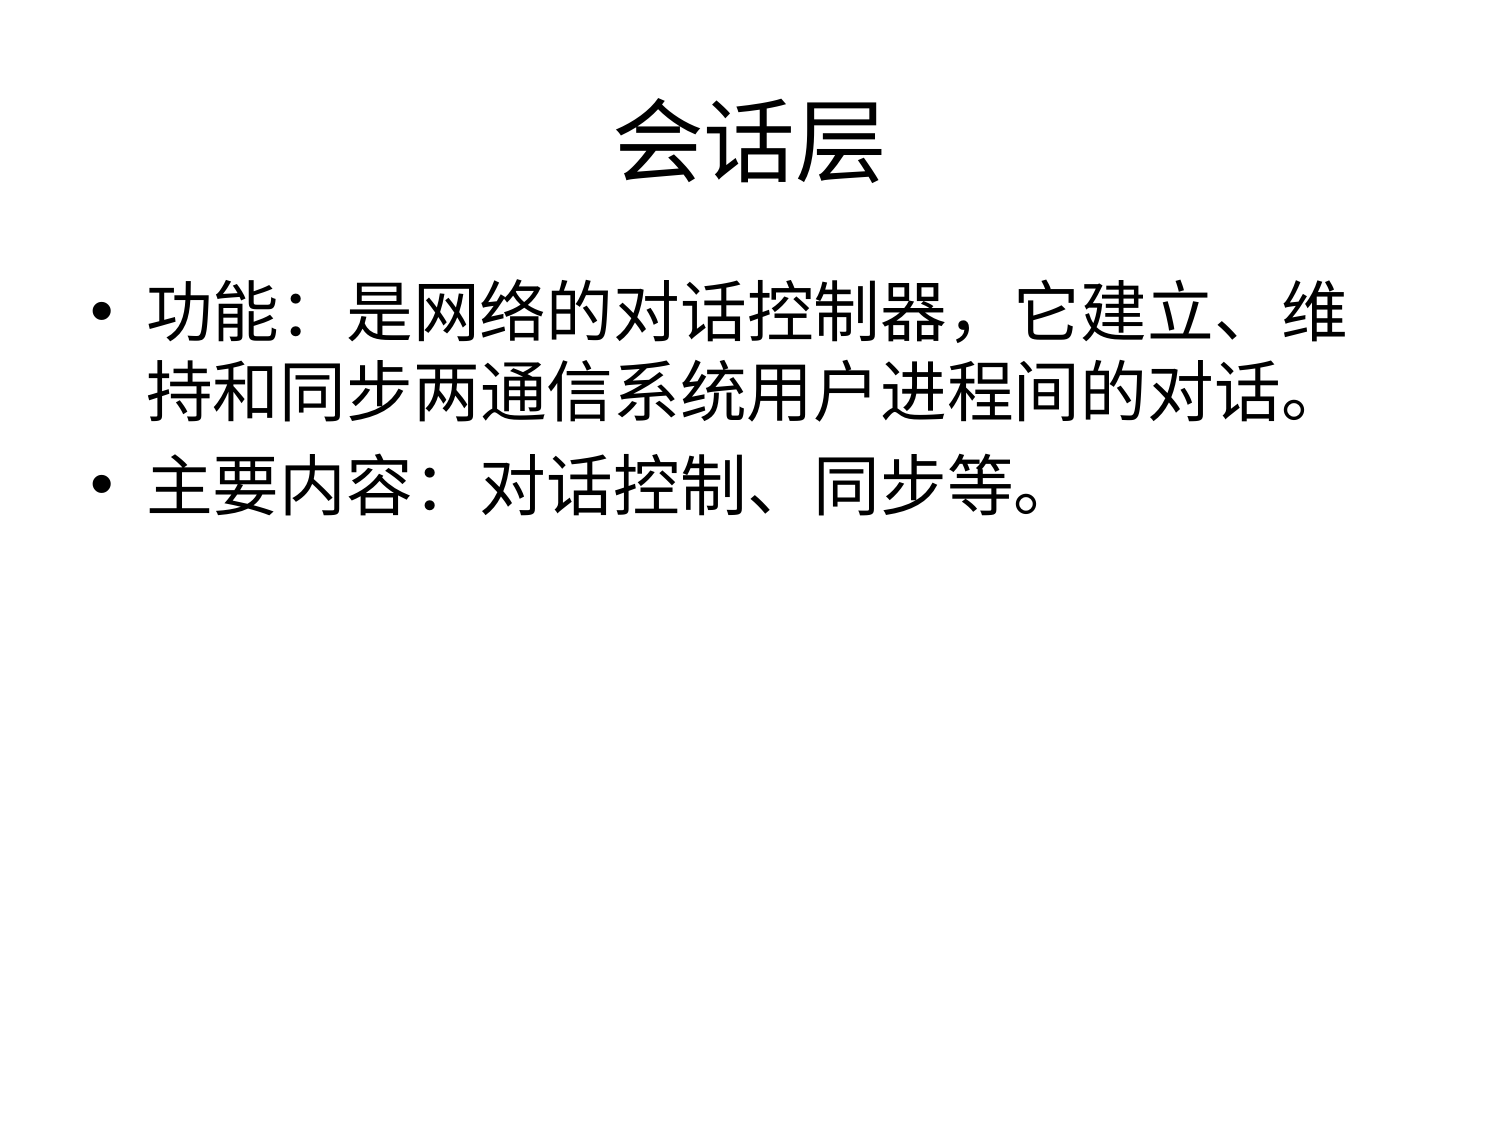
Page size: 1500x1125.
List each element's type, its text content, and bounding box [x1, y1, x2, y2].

list 功能：是网络的对话控制器，它建立、维持和同步两通信系统用户进程间的对话。 主要内容：对话控制、同步等。 [75, 262, 1425, 587]
title 会话层 [75, 45, 1425, 233]
